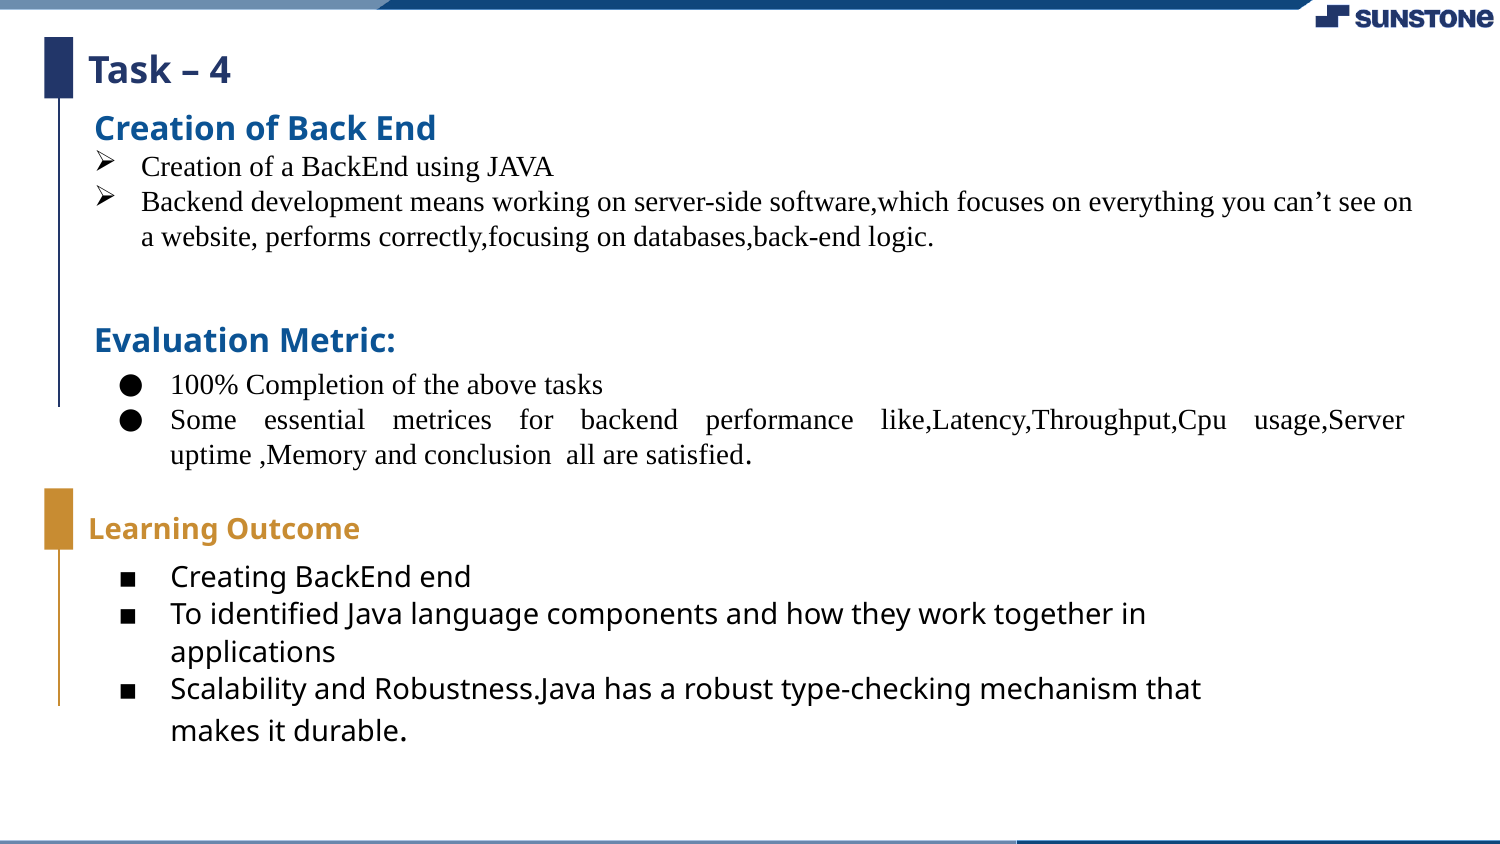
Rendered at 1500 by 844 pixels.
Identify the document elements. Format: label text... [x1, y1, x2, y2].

text_box Evaluation Metric: [79, 312, 833, 365]
text_box 100% Completion of the above tasks Some essential metrices for backend performance like,Latency,Throughput,Cpu usage,Server uptime ,Memory and conclusion all are satisfied. [80, 357, 1421, 505]
list Creation of Back End Creation of a BackEnd using JAVA Backend development means working on server-side software,which focuses on everything you can’t see on a website, performs correctly,focusing on databases,back-end logic. [79, 96, 1436, 322]
text_box Task – 4 [73, 38, 505, 92]
text_box Learning Outcome [73, 502, 505, 555]
list Creating BackEnd end To identified Java language components and how they work together in applications Scalability and Robustness.Java has a robust type-checking mechanism that makes it durable. [80, 548, 1237, 737]
picture [0, 0, 1500, 844]
